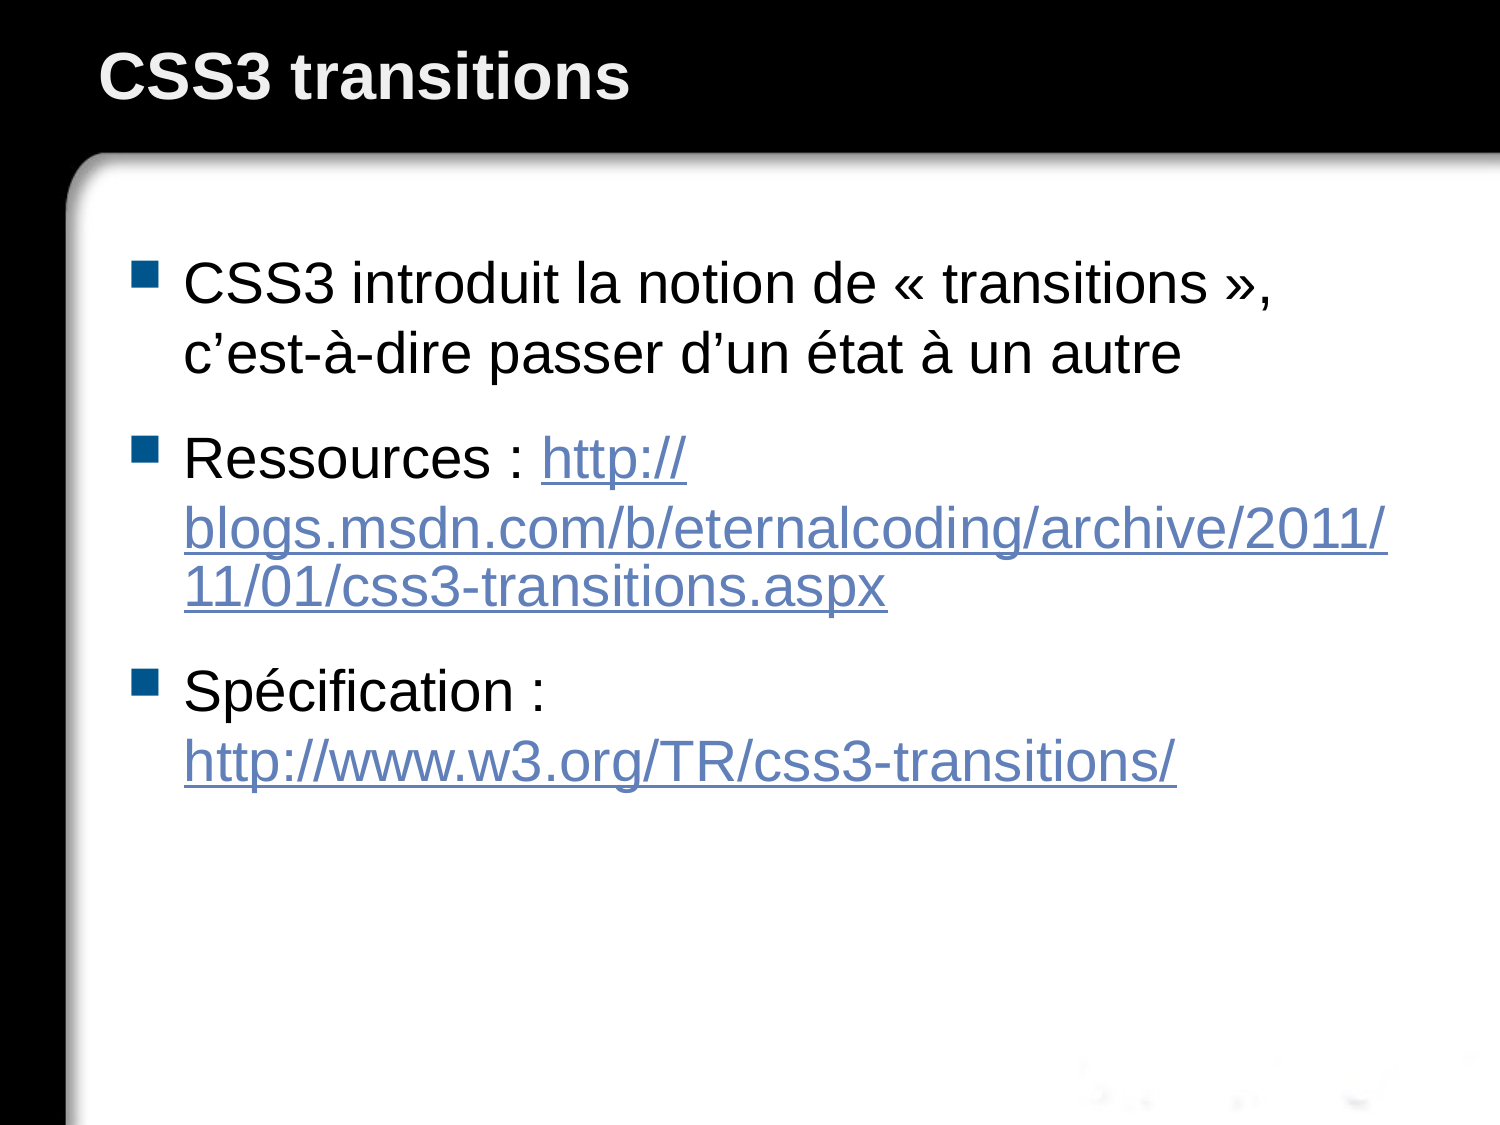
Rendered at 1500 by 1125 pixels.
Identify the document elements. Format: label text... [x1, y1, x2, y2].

picture [0, 0, 1500, 1125]
list CSS3 introduit la notion de « transitions », c’est-à-dire passer d’un état à un autre Ressources : http://blogs.msdn.com/b/eternalcoding/archive/2011/11/01/css3-transitions.aspx Spécification : http://www.w3.org/TR/css3-transitions/ [112, 237, 1426, 1013]
title CSS3 transitions [83, 28, 1472, 117]
